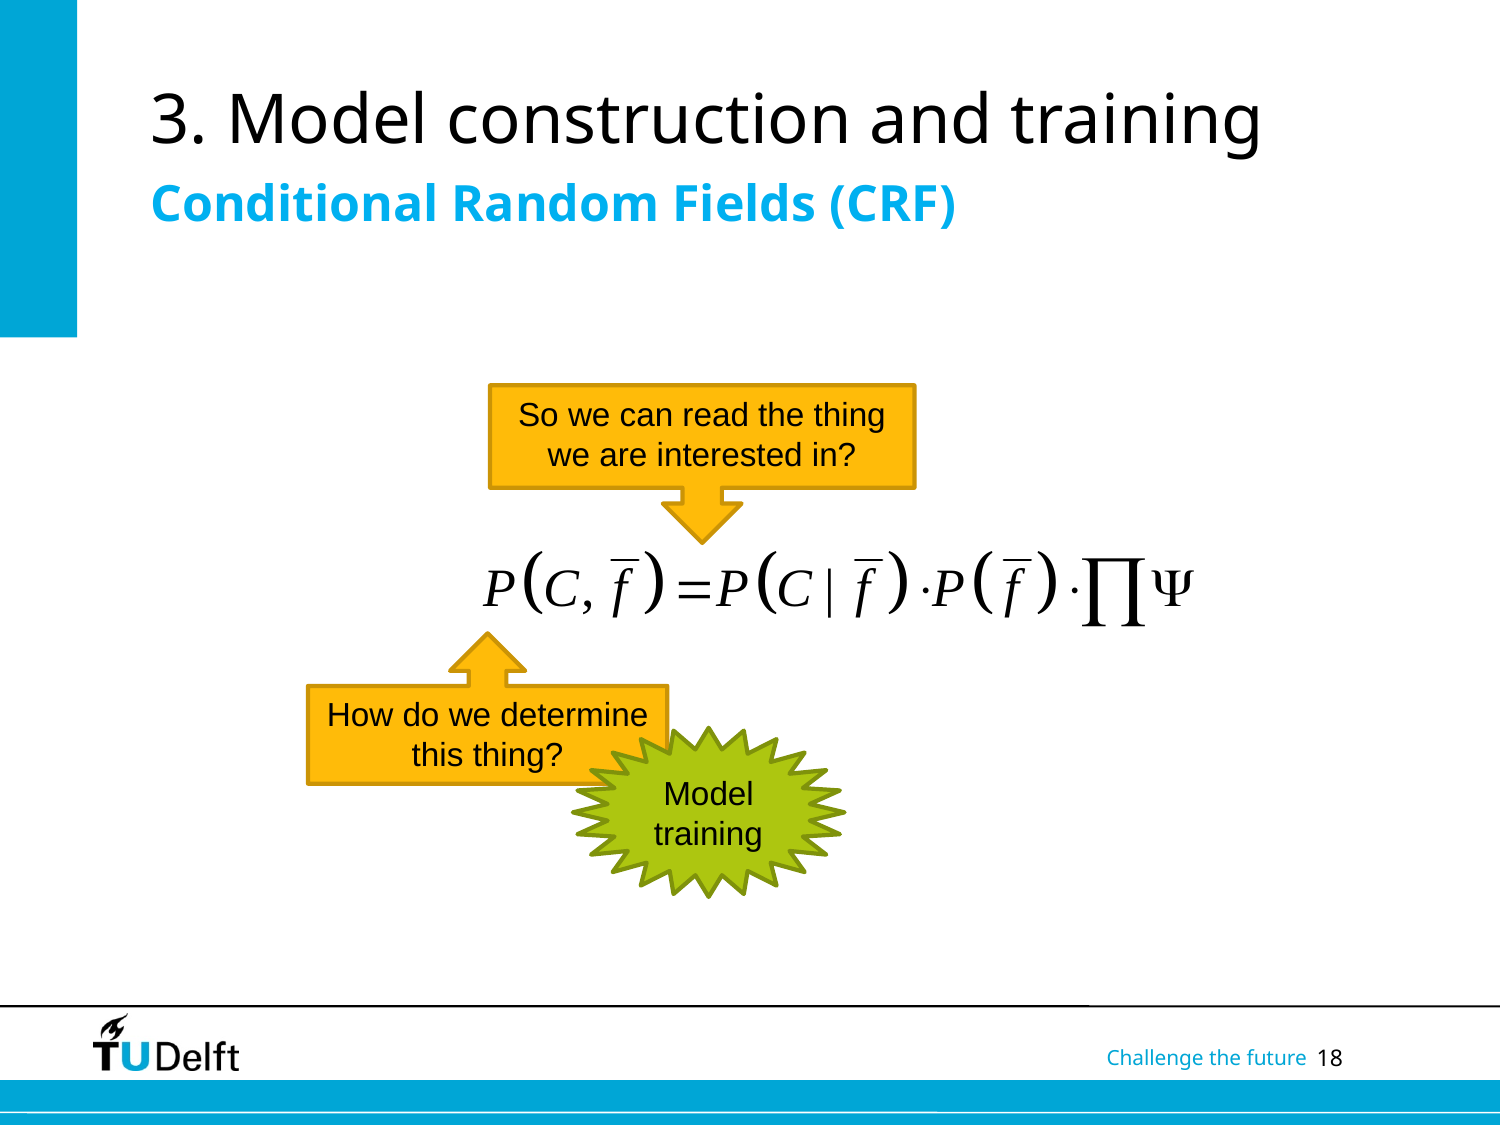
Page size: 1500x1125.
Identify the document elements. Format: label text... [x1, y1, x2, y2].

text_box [473, 516, 1205, 670]
text_box So we can read the thing we are interested in? [487, 383, 917, 514]
text_box How do we determine this thing? [305, 682, 670, 786]
text_box Model training [570, 725, 847, 900]
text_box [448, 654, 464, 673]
title 3. Model construction and training [150, 74, 1326, 165]
list Conditional Random Fields (CRF) [150, 178, 1287, 259]
picture [93, 1013, 239, 1071]
